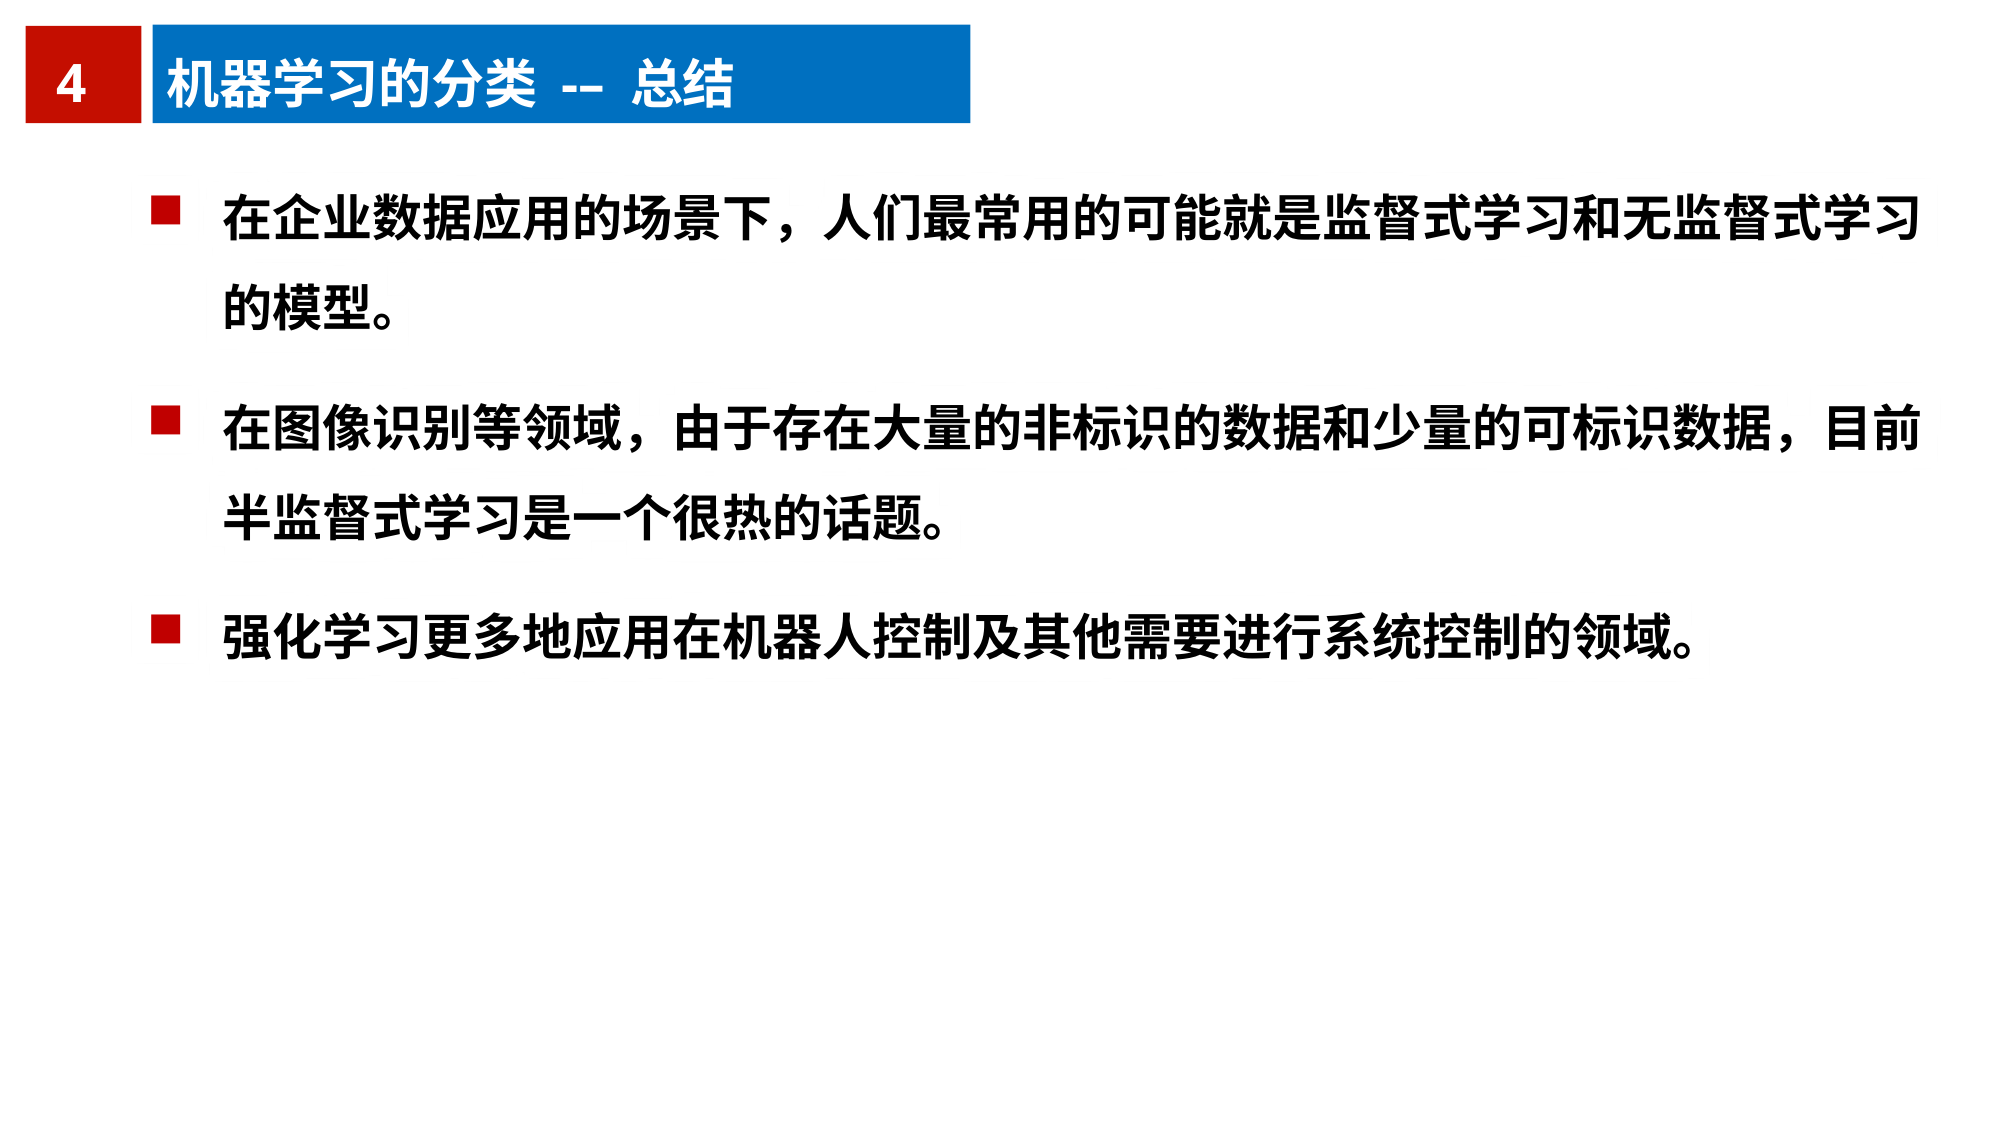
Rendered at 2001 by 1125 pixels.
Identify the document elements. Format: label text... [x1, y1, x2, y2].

list 机器学习的分类 -– 总结 [151, 50, 1013, 124]
list 4 [41, 49, 138, 122]
text_box 在企业数据应用的场景下，人们最常用的可能就是监督式学习和无监督式学习的模型。 在图像识别等领域，由于存在大量的非标识的数据和少量的可标识数据，目前半监督式学习是一个很热的话题。 强化学习更多地应用在机器人控制及其他需要进行系统控制的领域。 [0, 149, 1942, 674]
